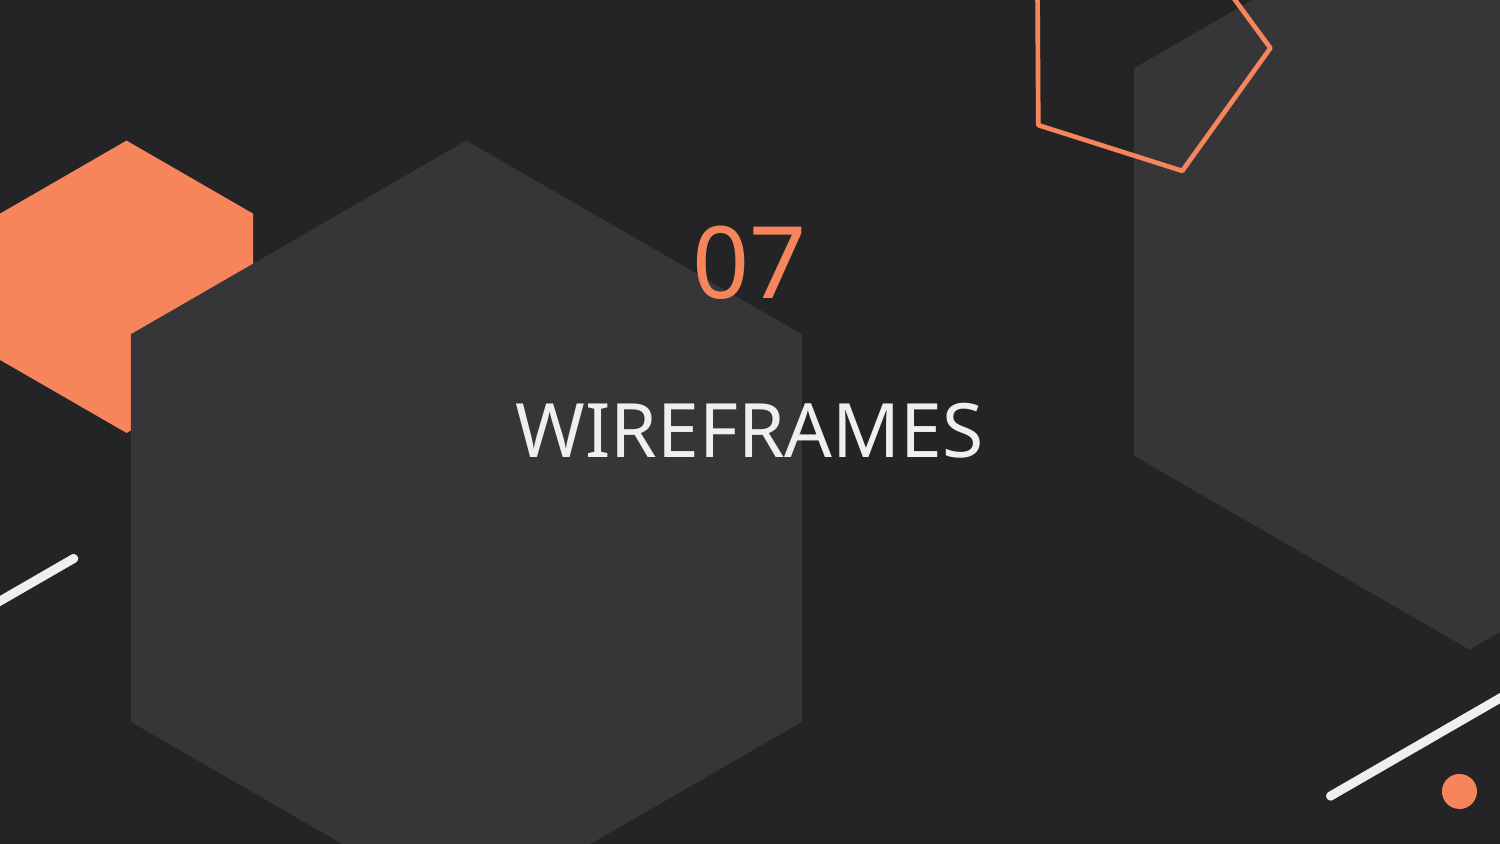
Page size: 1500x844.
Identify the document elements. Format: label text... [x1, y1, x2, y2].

title 07 [392, 183, 1107, 322]
title WIREFRAMES [392, 367, 1107, 472]
